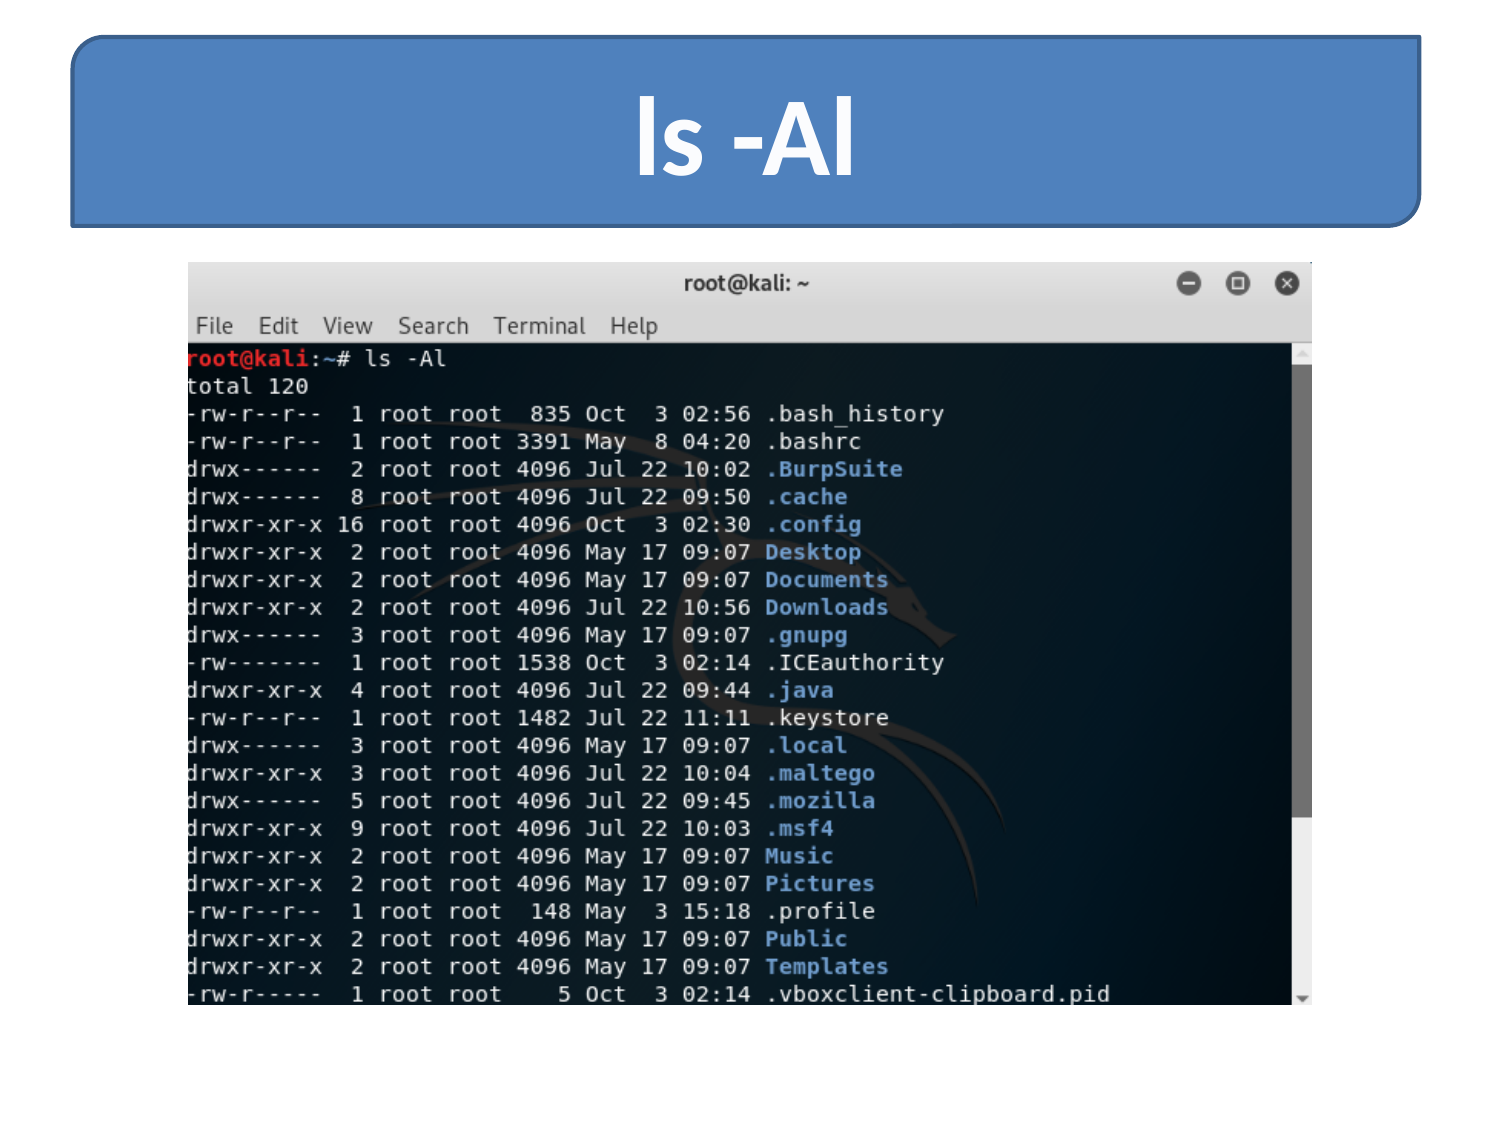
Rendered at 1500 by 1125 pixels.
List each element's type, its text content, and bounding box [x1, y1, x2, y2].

text_box ls -Al [618, 55, 874, 206]
text_box [70, 34, 1422, 228]
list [188, 262, 1312, 1006]
